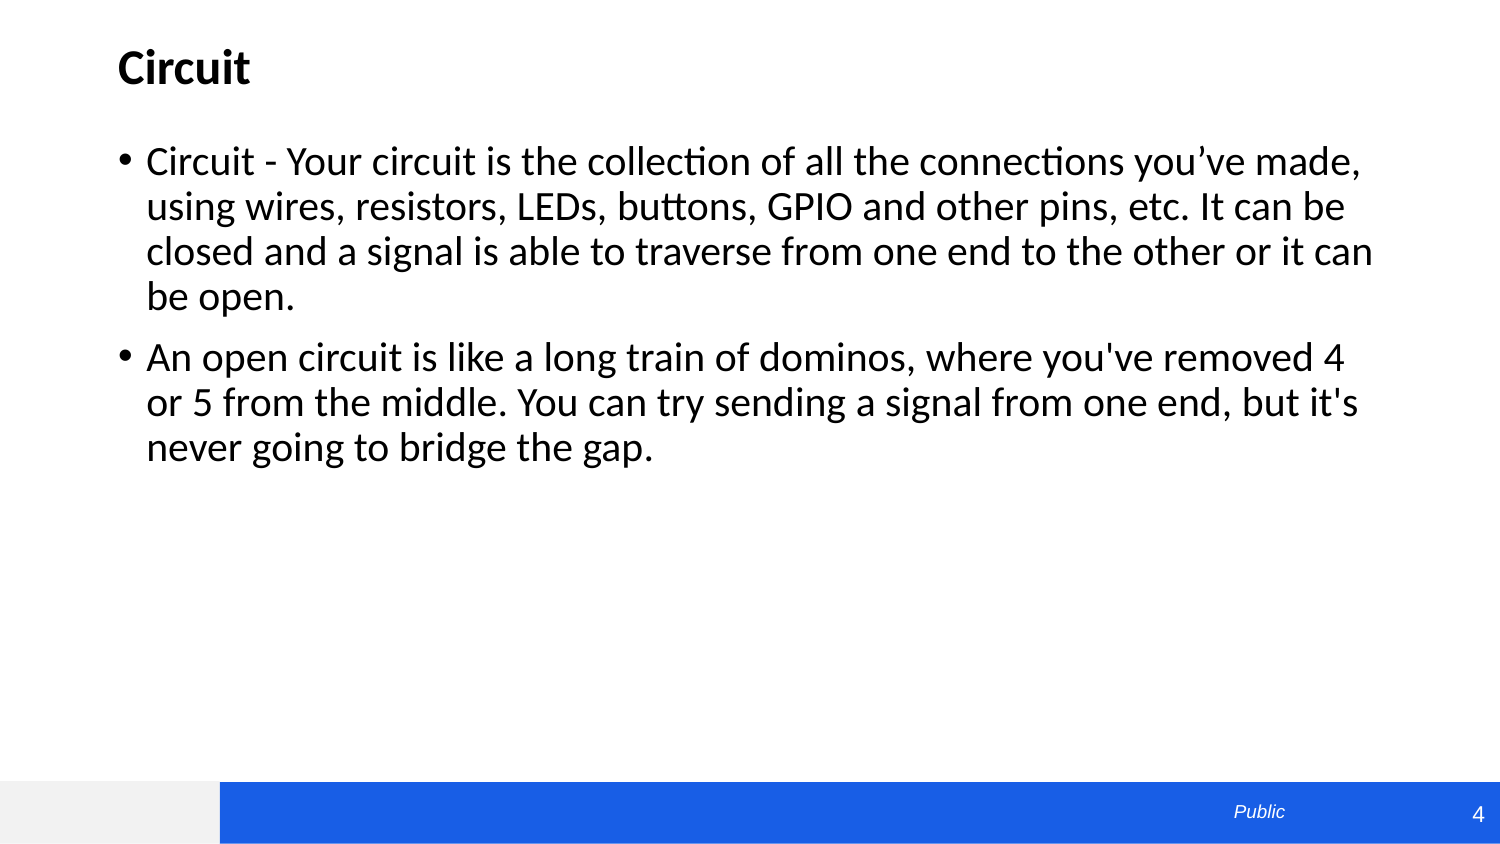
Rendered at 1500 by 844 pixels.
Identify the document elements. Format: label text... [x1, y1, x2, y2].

title Circuit [103, 29, 1397, 104]
slide_number 4 [1415, 782, 1500, 844]
list Circuit - Your circuit is the collection of all the connections you’ve made, using wires, resistors, LEDs, buttons, GPIO and other pins, etc. It can be closed and a signal is able to traverse from one end to the other or it can be open. An open circuit is like a long train of dominos, where you've removed 4 or 5 from the middle. You can try sending a signal from one end, but it's never going to bridge the gap. [103, 131, 1397, 711]
